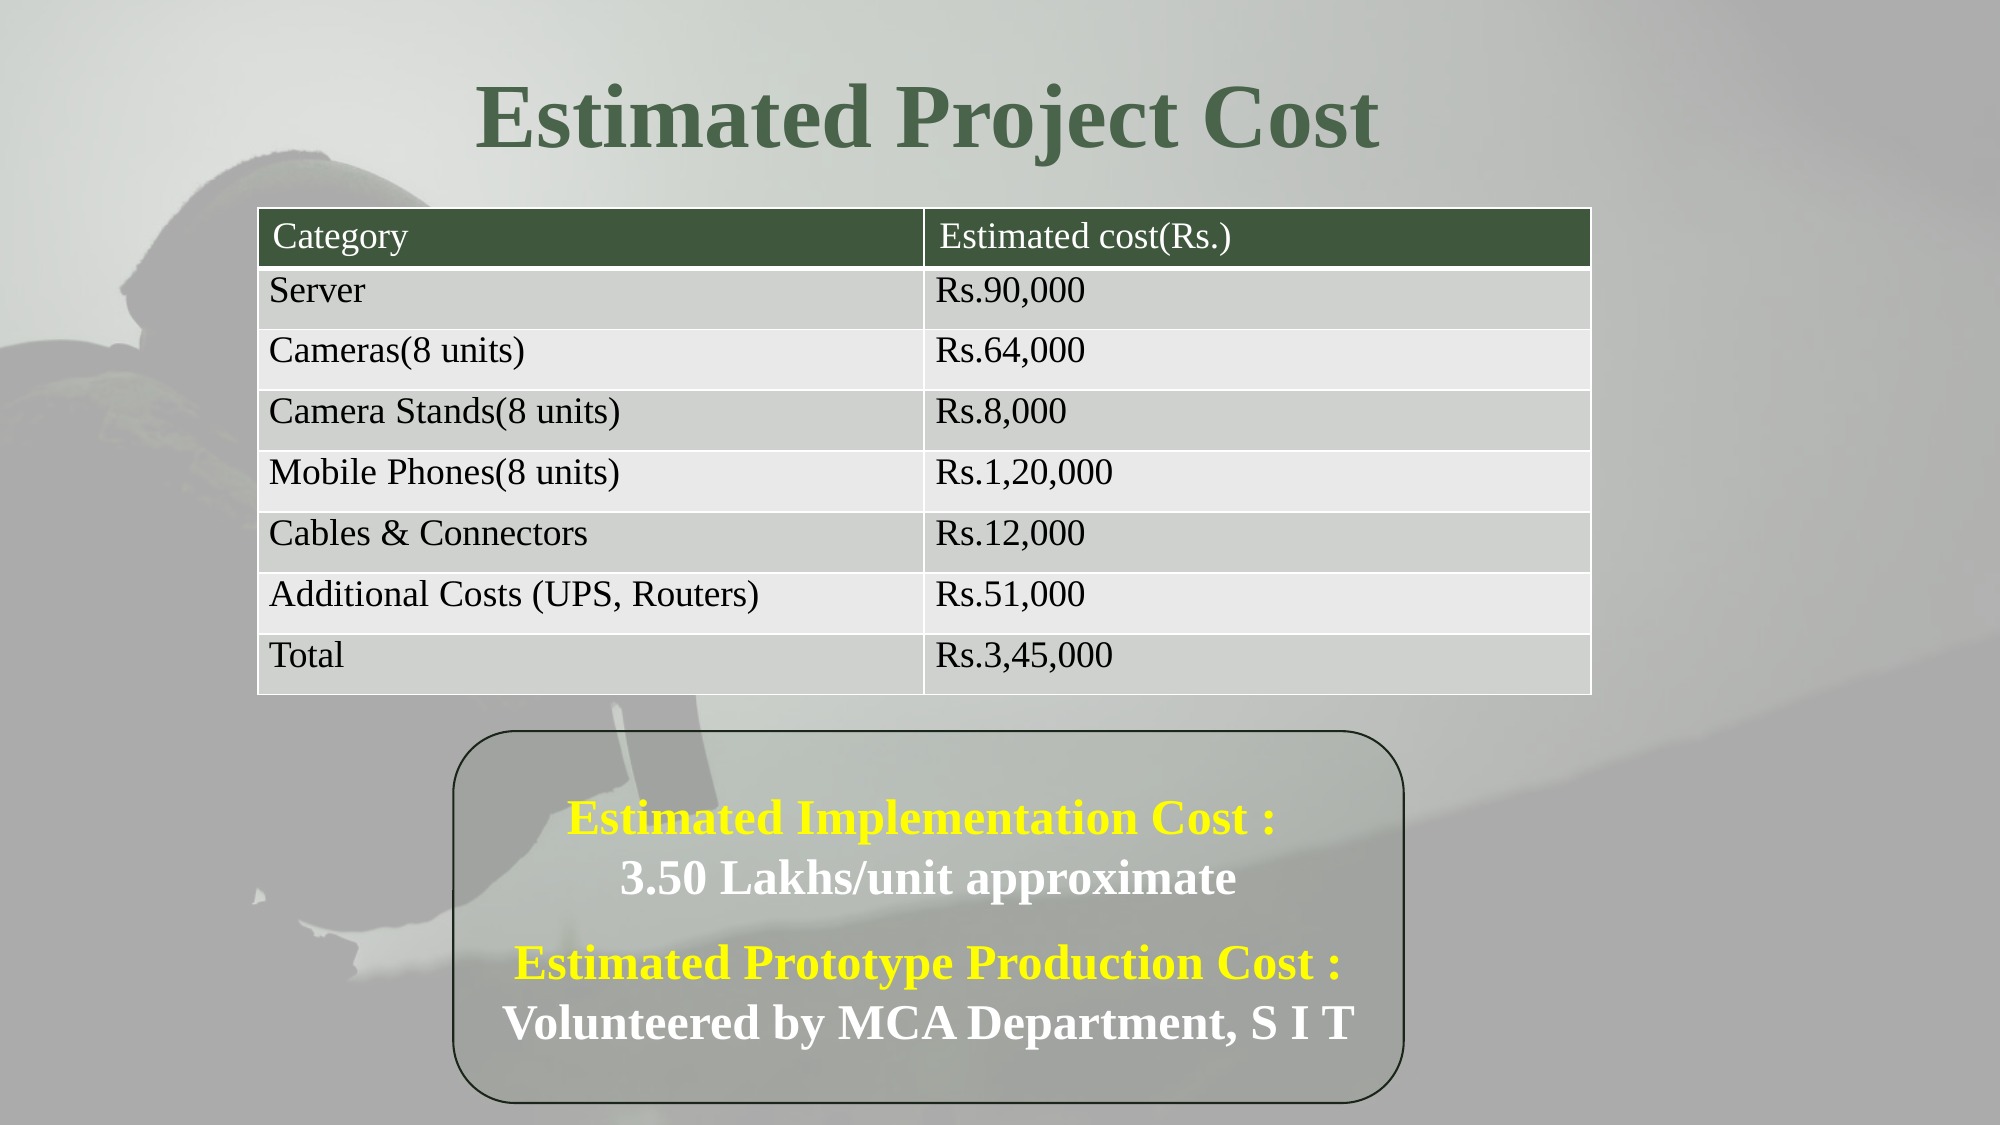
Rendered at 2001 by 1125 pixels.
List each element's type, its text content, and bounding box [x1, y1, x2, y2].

table_cell Mobile Phones(8 units) [259, 452, 923, 511]
table_cell Rs.1,20,000 [925, 452, 1590, 511]
text_box Estimated Implementation Cost : 3.50 Lakhs/unit approximate Estimated Prototype Production Cost : Volunteered by MCA Department, S I T [452, 730, 1405, 1105]
table_cell Rs.90,000 [925, 271, 1590, 329]
table_cell Rs.12,000 [925, 513, 1590, 572]
table_header Estimated cost(Rs.) [925, 209, 1590, 266]
table_cell Rs.64,000 [925, 330, 1590, 389]
table_cell Total [259, 635, 923, 694]
text_box Estimated Project Cost [392, 48, 1465, 174]
table_cell Additional Costs (UPS, Routers) [259, 574, 923, 633]
table_cell Camera Stands(8 units) [259, 391, 923, 450]
table_cell Cameras(8 units) [259, 330, 923, 389]
table_cell Rs.8,000 [925, 391, 1590, 450]
table_cell Rs.51,000 [925, 574, 1590, 633]
table_cell Server [259, 271, 923, 329]
table_cell Rs.3,45,000 [925, 635, 1590, 694]
table_header Category [259, 209, 923, 266]
table_cell Cables & Connectors [259, 513, 923, 572]
